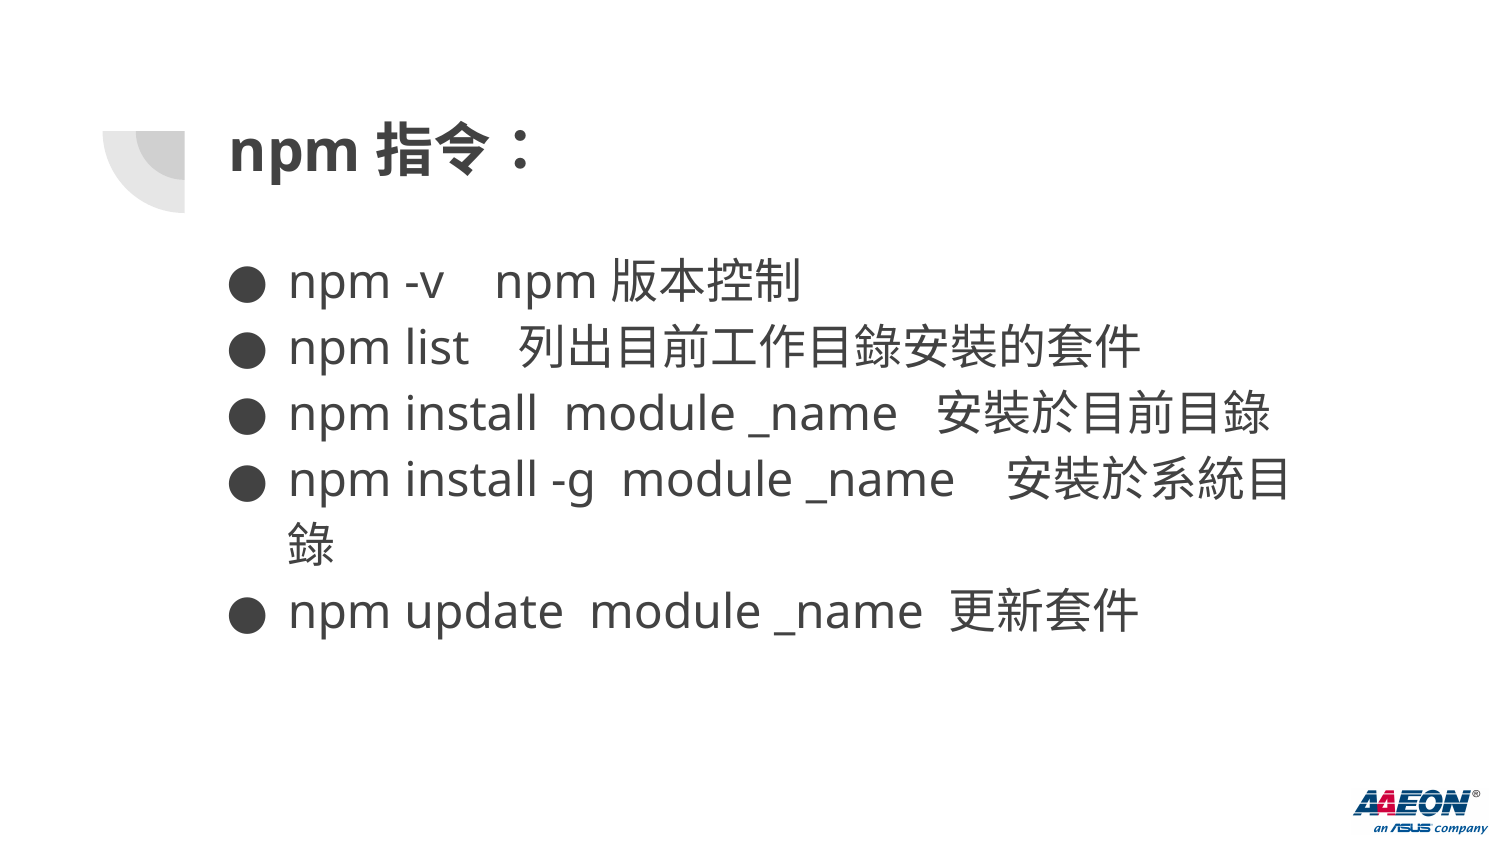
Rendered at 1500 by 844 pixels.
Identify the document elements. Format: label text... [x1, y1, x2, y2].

title npm指令： [213, 98, 1368, 263]
picture [1350, 788, 1489, 836]
list npm -v npm版本控制 npm list 列出目前工作目錄安裝的套件 npm install module _name 安裝於目前目錄 npm install -g module _name 安裝於系統目錄 npm update module _name 更新套件 [197, 227, 1352, 644]
